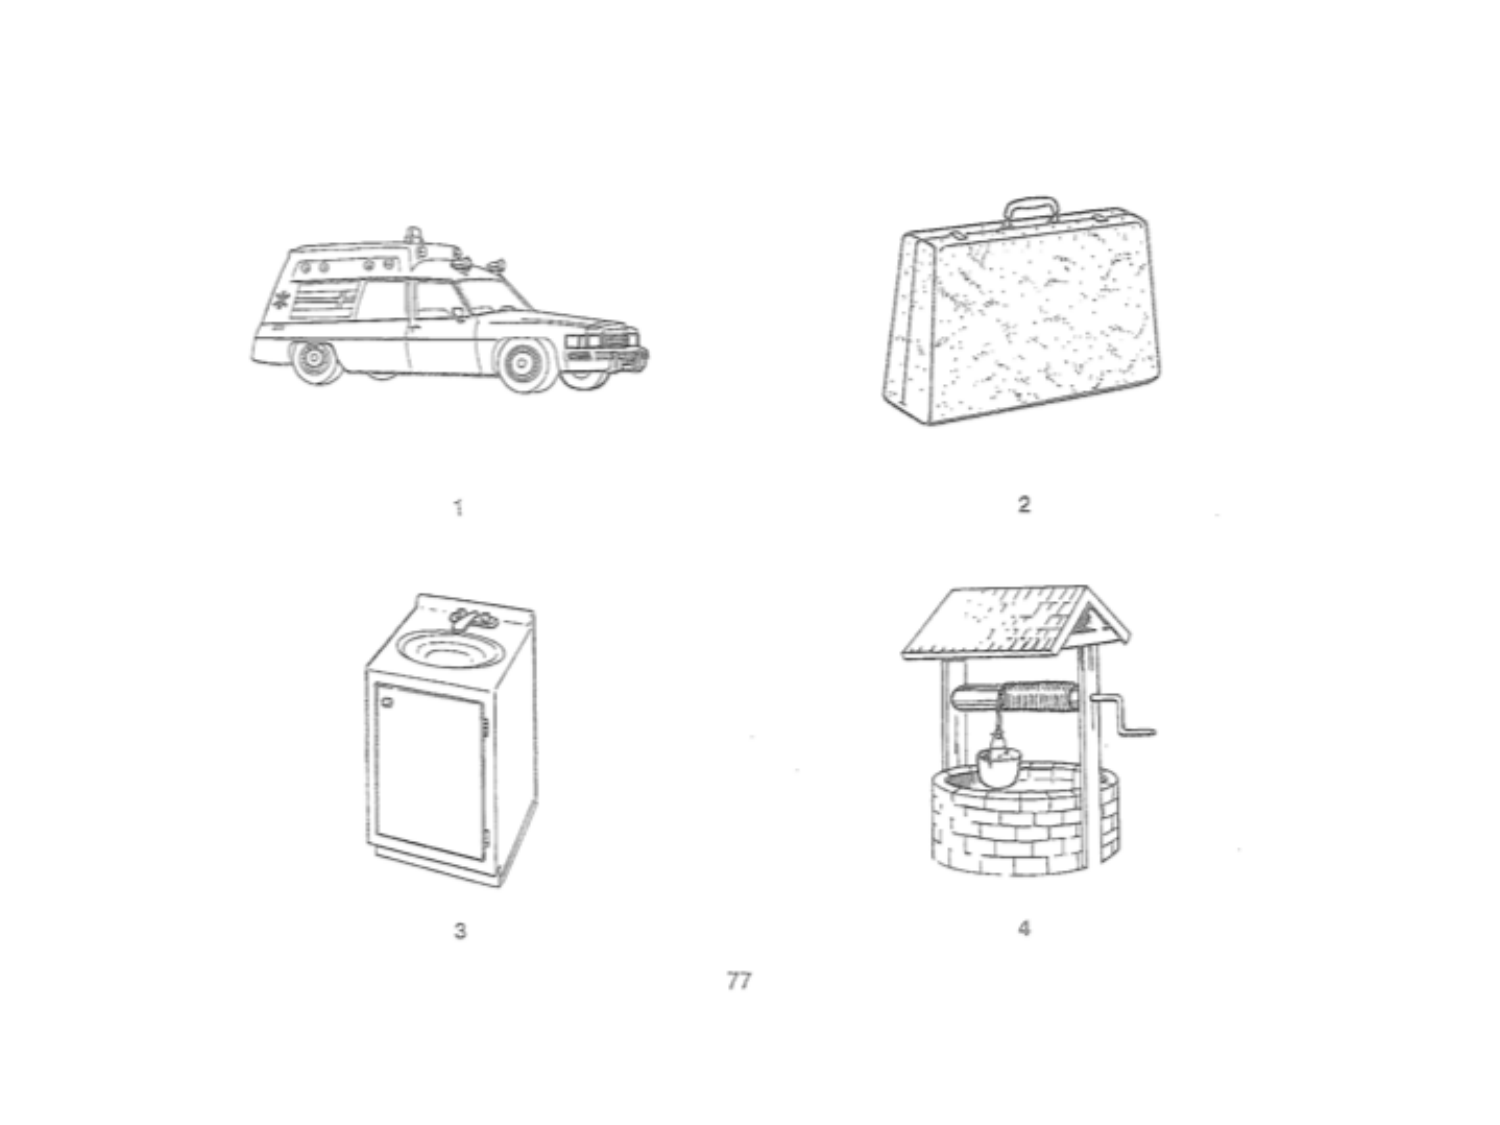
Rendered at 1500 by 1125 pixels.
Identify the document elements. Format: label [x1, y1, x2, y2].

picture [218, 118, 1280, 1007]
